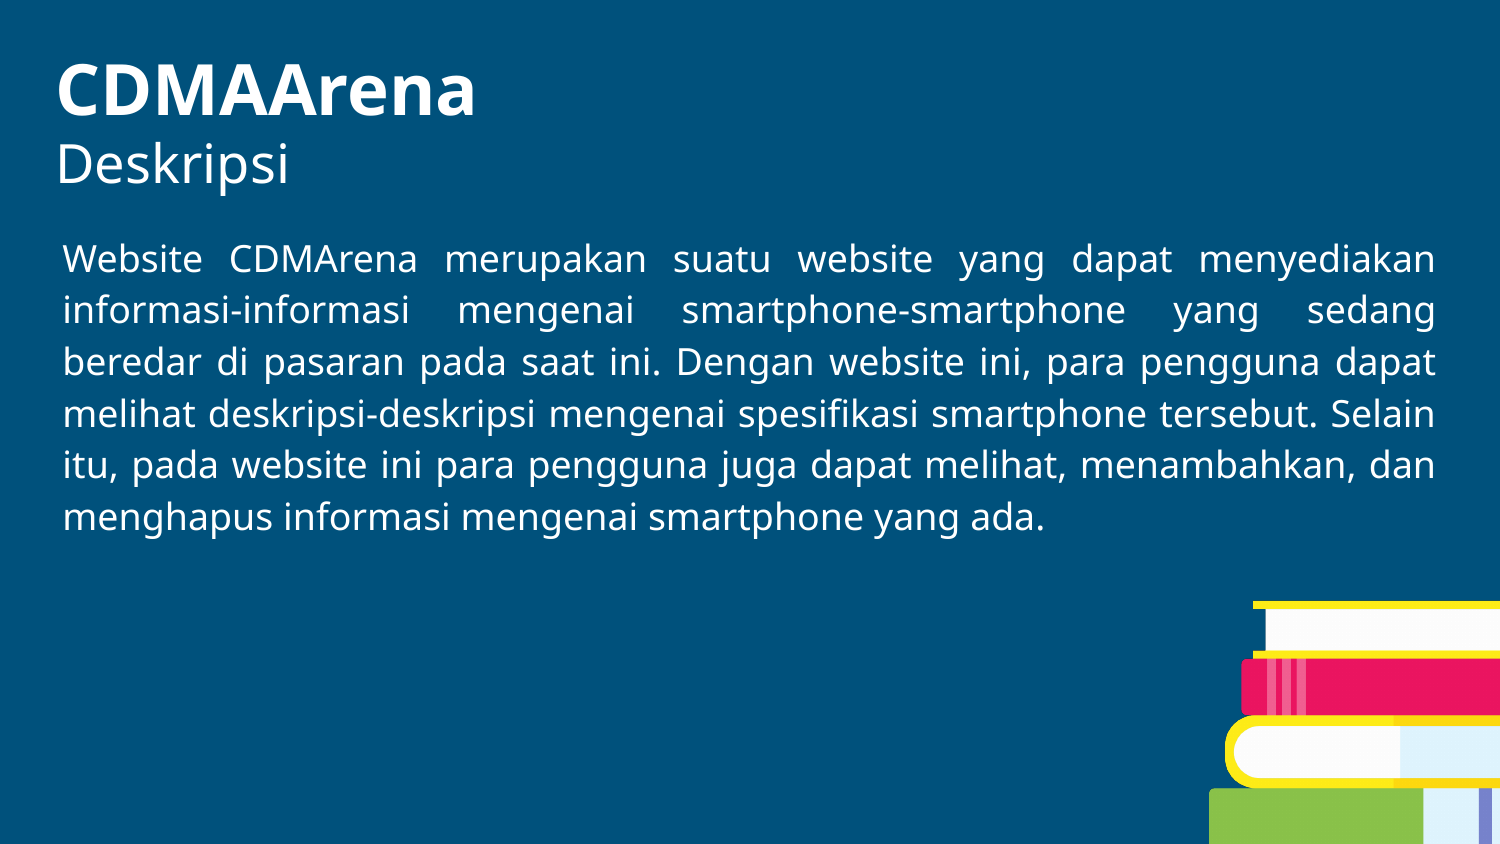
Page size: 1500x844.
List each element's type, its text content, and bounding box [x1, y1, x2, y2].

picture [1210, 601, 1500, 844]
title CDMAArena Deskripsi [40, 41, 1460, 210]
list Website CDMArena merupakan suatu website yang dapat menyediakan informasi-informasi mengenai smartphone-smartphone yang sedang beredar di pasaran pada saat ini. Dengan website ini, para pengguna dapat melihat deskripsi-deskripsi mengenai spesifikasi smartphone tersebut. Selain itu, pada website ini para pengguna juga dapat melihat, menambahkan, dan menghapus informasi mengenai smartphone yang ada. [47, 212, 1453, 818]
